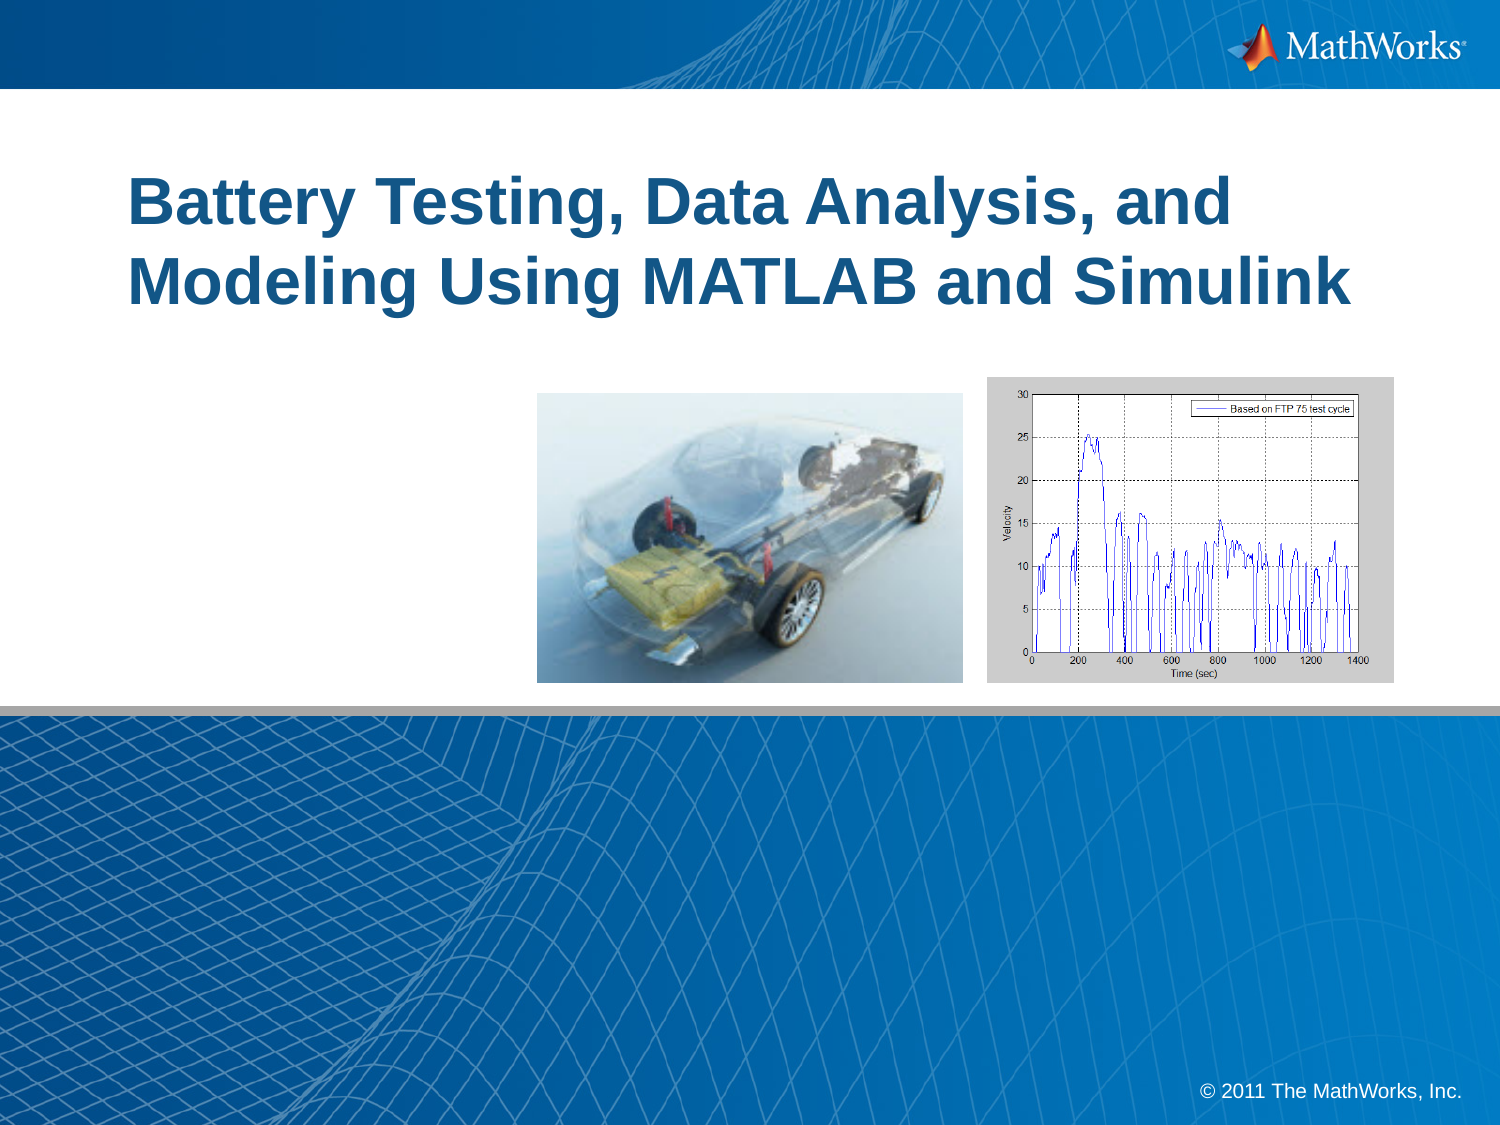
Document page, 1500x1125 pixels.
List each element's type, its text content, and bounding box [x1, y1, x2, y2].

picture [0, 0, 1500, 706]
picture [0, 716, 1500, 1125]
title Battery Testing, Data Analysis, and Modeling Using MATLAB and Simulink [112, 149, 1388, 450]
